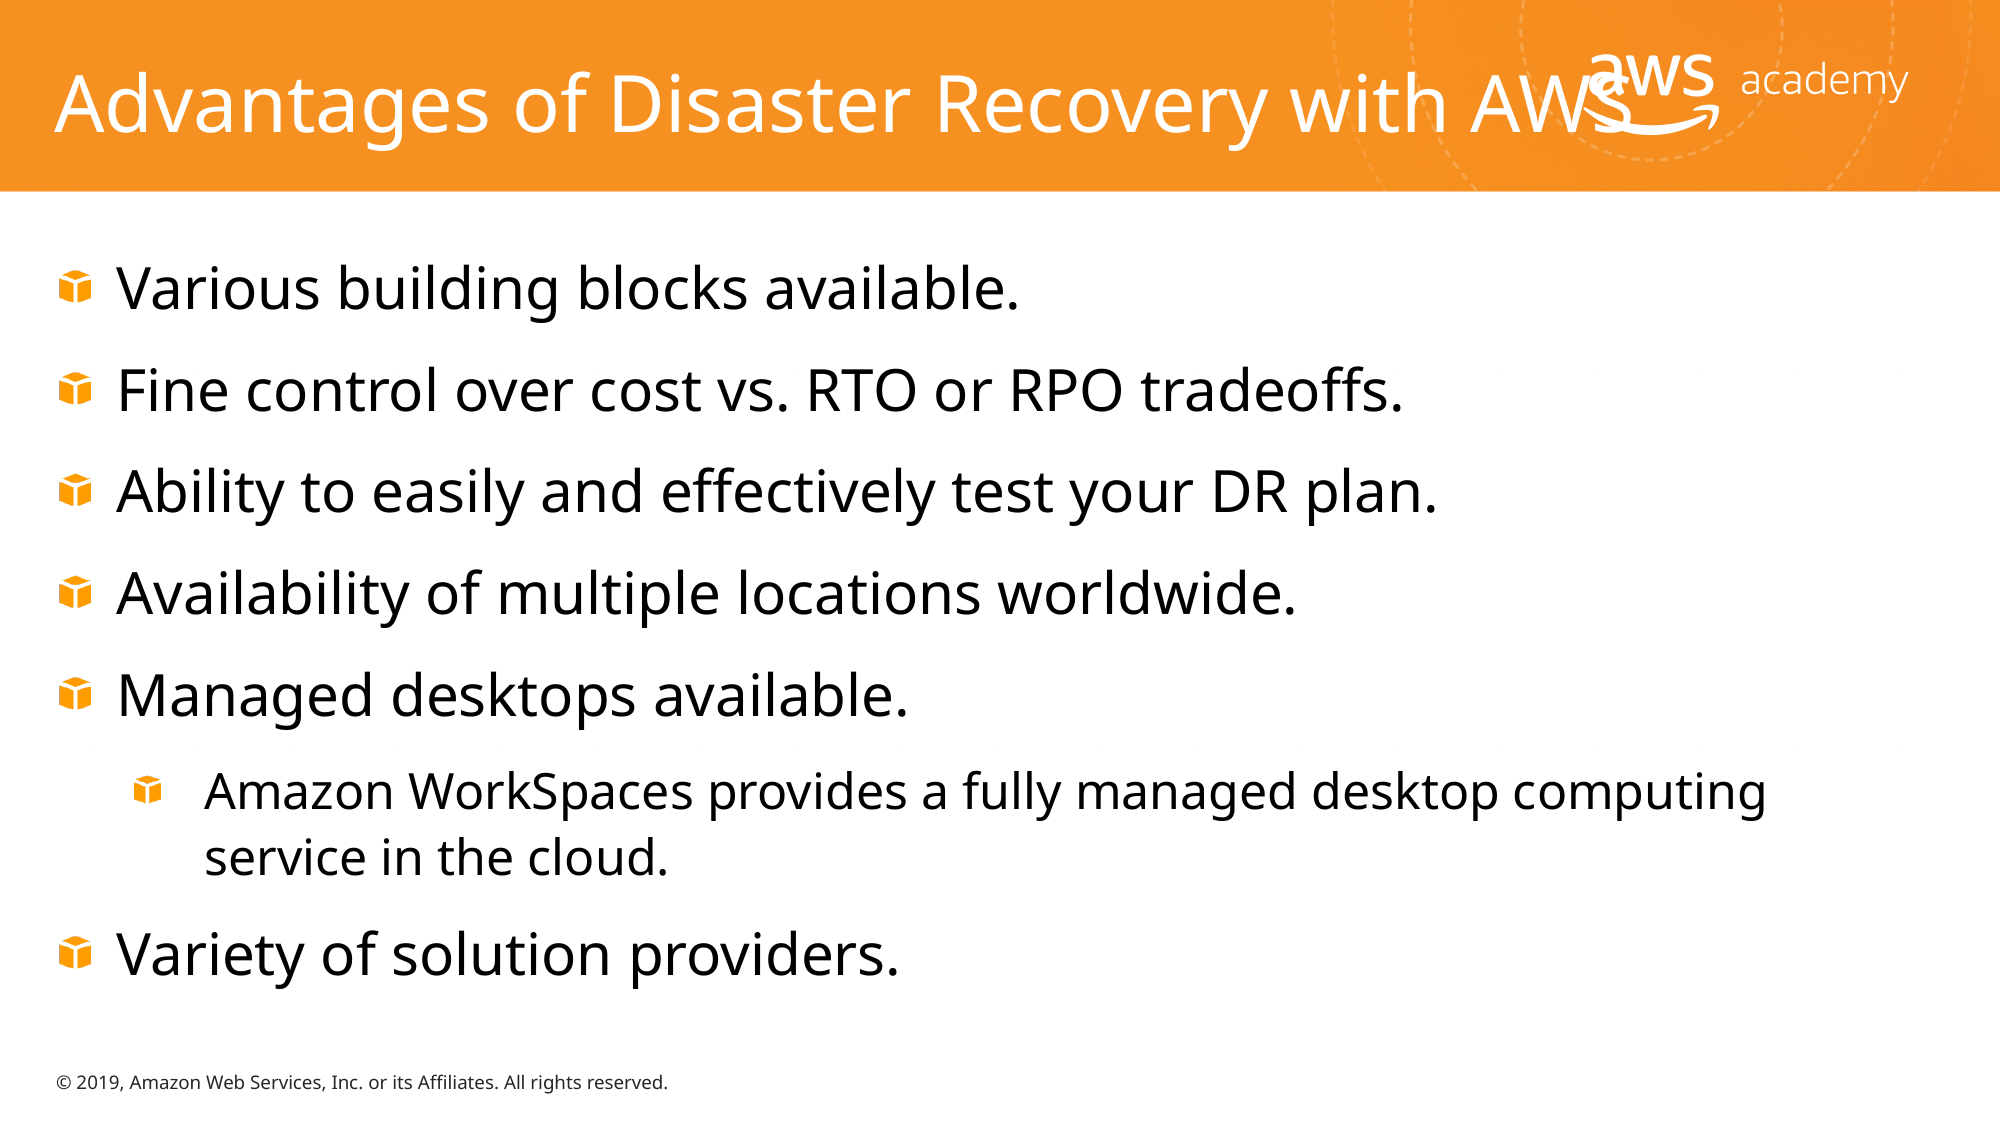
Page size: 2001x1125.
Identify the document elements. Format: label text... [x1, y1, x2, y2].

title Advantages of Disaster Recovery with AWS [39, 43, 1863, 172]
picture [0, 0, 2000, 1125]
list Various building blocks available. Fine control over cost vs. RTO or RPO tradeoffs. Ability to easily and effectively test your DR plan. Availability of multiple locations worldwide. Managed desktops available. Amazon WorkSpaces provides a fully managed desktop computing service in the cloud. Variety of solution providers. [39, 236, 1902, 1043]
